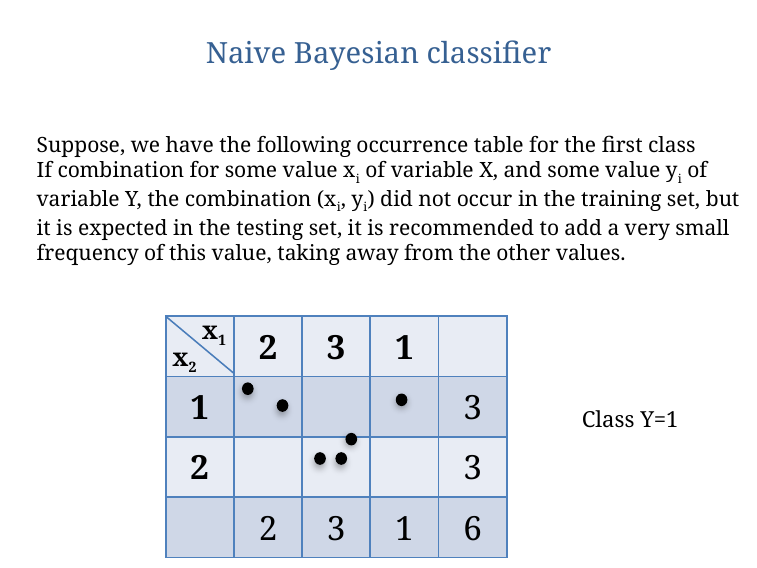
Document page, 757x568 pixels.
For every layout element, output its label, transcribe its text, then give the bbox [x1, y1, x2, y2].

table_cell 3 [303, 498, 369, 557]
table_cell [303, 438, 369, 496]
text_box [165, 315, 234, 374]
table_cell 3 [439, 438, 506, 496]
table_cell [235, 377, 301, 436]
table_cell 1 [371, 498, 438, 557]
table_header 3 [303, 317, 369, 376]
table_cell [235, 438, 301, 496]
table_cell [371, 438, 438, 496]
text_box Class Y=1 [576, 405, 688, 442]
list Suppose, we have the following occurrence table for the first class If combination for some value xi of variable X, and some value yi of variable Y, the combination (xi, yi) did not occur in the training set, but it is expected in the testing set, it is recommended to add a very small frequency of this value, taking away from the other values. [36, 131, 741, 302]
table_header [439, 317, 506, 376]
table_cell 1 [167, 381, 233, 436]
text_box [242, 383, 253, 395]
table_header 1 [371, 317, 438, 376]
text_box [346, 433, 357, 445]
text_box x2 [157, 333, 213, 383]
text_box [396, 394, 407, 406]
text_box [277, 399, 288, 412]
text_box x1 [186, 306, 248, 356]
table_cell 2 [235, 498, 301, 557]
table_cell [167, 498, 233, 557]
table_cell [303, 377, 369, 436]
text_box [336, 452, 347, 465]
table_cell 3 [439, 377, 506, 436]
title Naive Bayesian classifier [1, 34, 757, 99]
table_cell 6 [439, 498, 506, 557]
table_cell 2 [167, 438, 233, 496]
text_box [314, 452, 326, 465]
table_cell [371, 377, 438, 436]
table_header 2 [237, 317, 301, 376]
